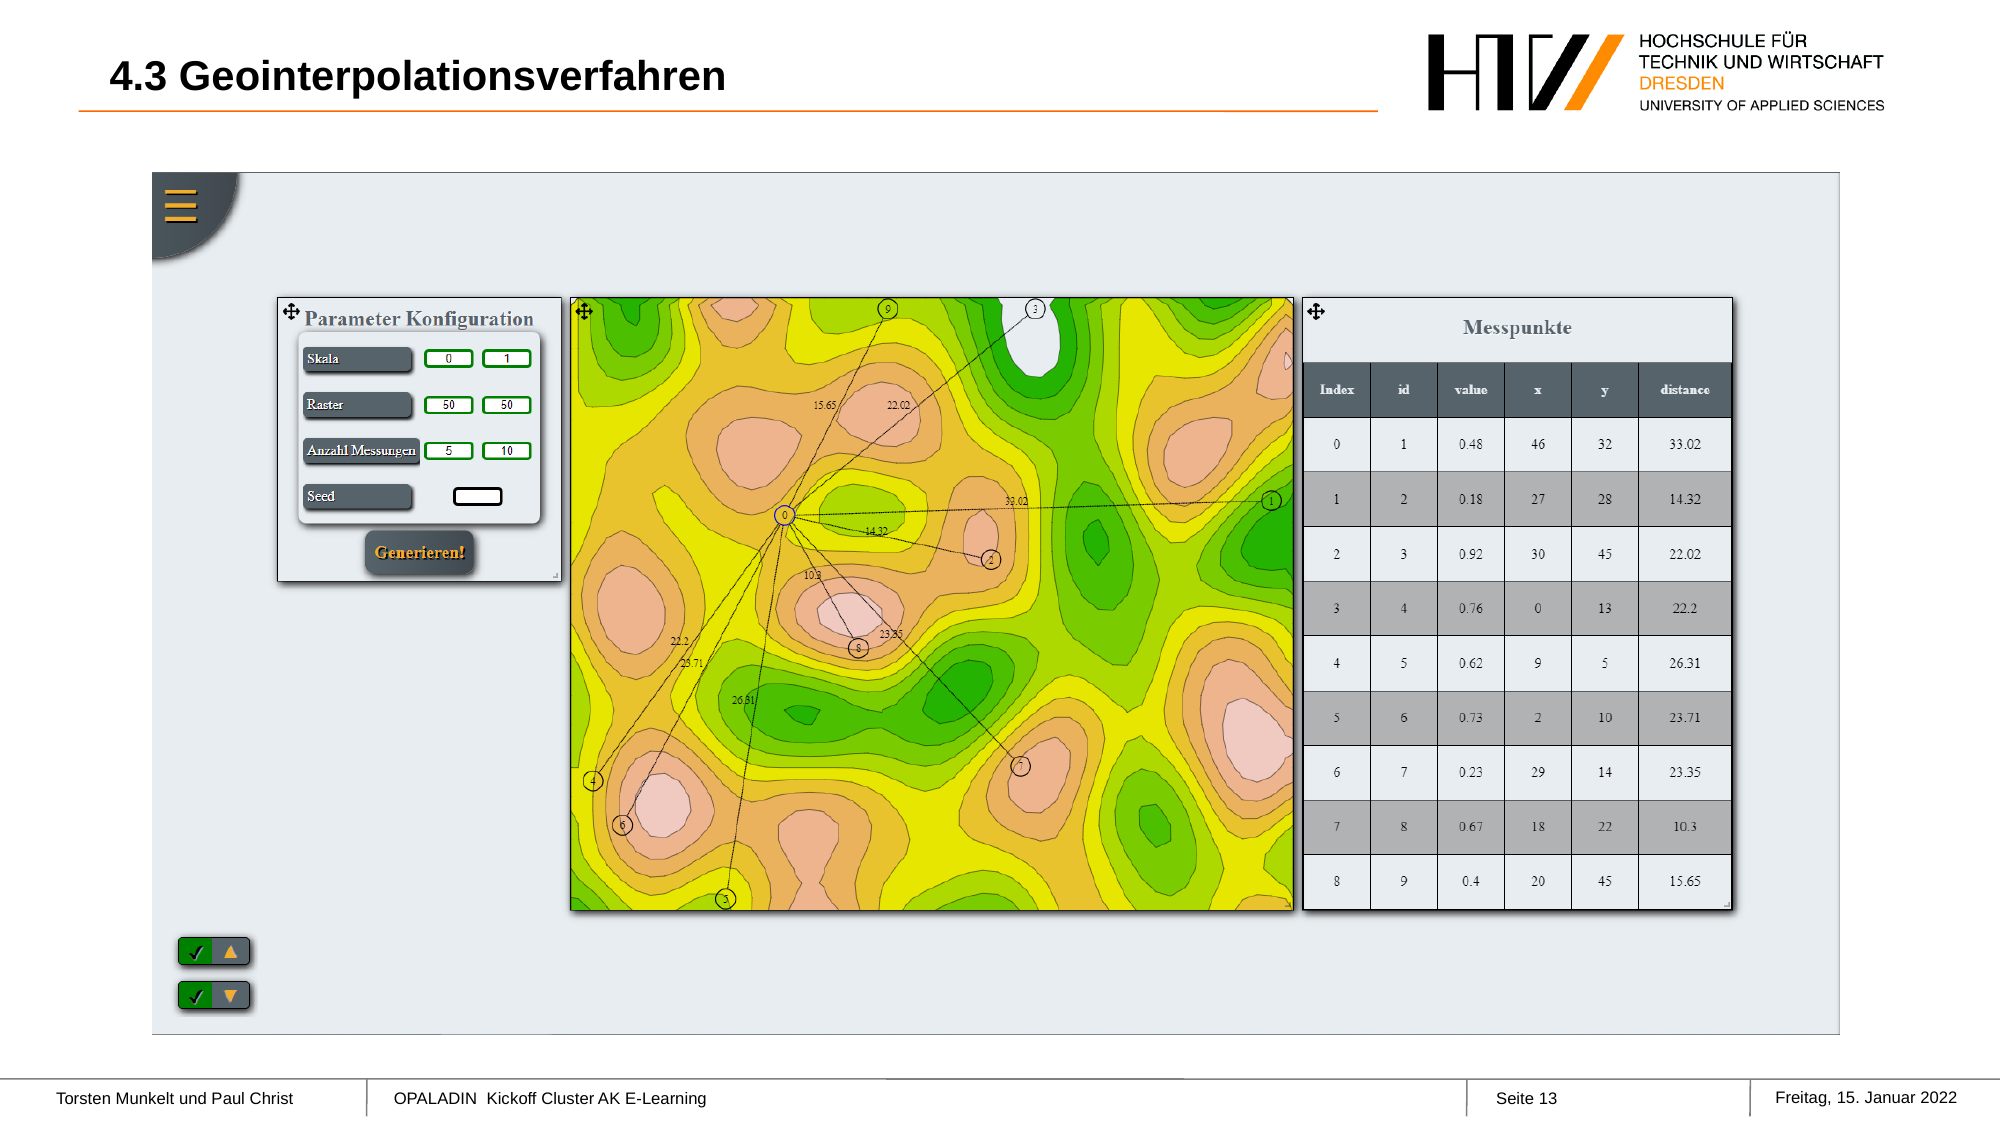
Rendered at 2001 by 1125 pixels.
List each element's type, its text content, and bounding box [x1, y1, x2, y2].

title 4.3 Geointerpolationsverfahren [94, 29, 1386, 117]
picture [1425, 31, 1887, 111]
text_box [152, 172, 1840, 1036]
